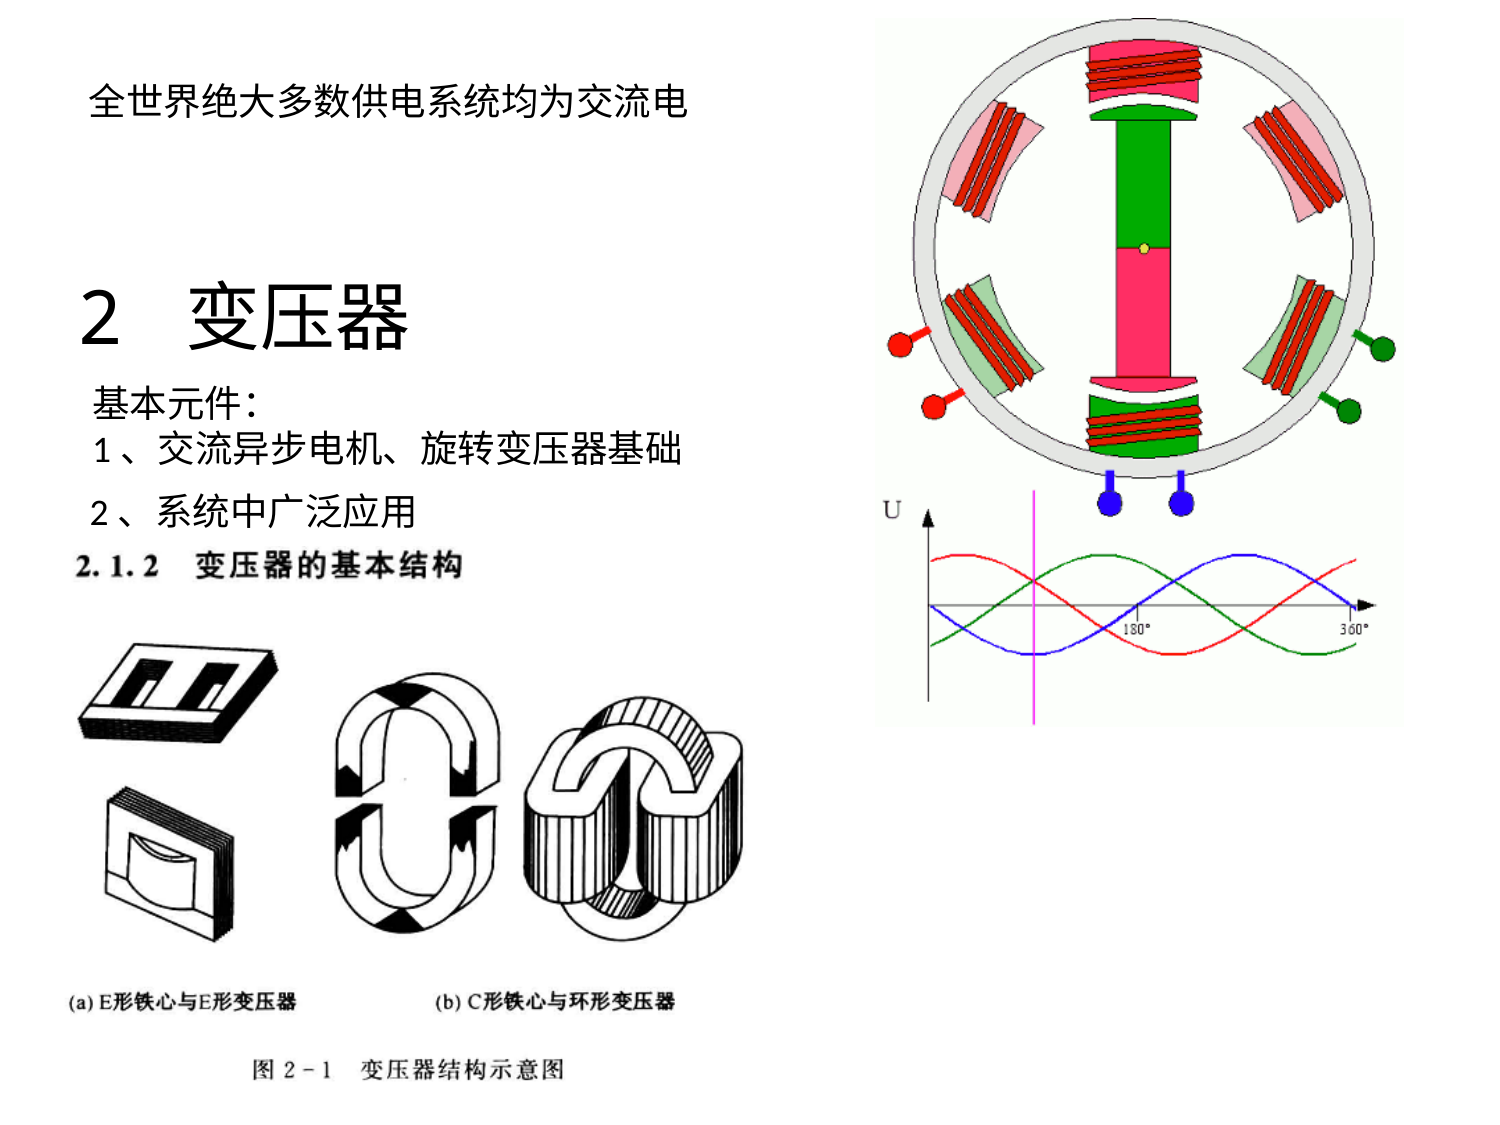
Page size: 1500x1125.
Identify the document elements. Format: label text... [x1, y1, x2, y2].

text_box 2、系统中广泛应用 [74, 480, 433, 541]
text_box 2 变压器 [62, 262, 426, 368]
text_box 全世界绝大多数供电系统均为交流电 [74, 70, 747, 131]
picture [66, 546, 473, 585]
picture [54, 621, 751, 1083]
picture [875, 18, 1404, 728]
text_box 基本元件： 1、交流异步电机、旋转变压器基础 [77, 372, 870, 478]
